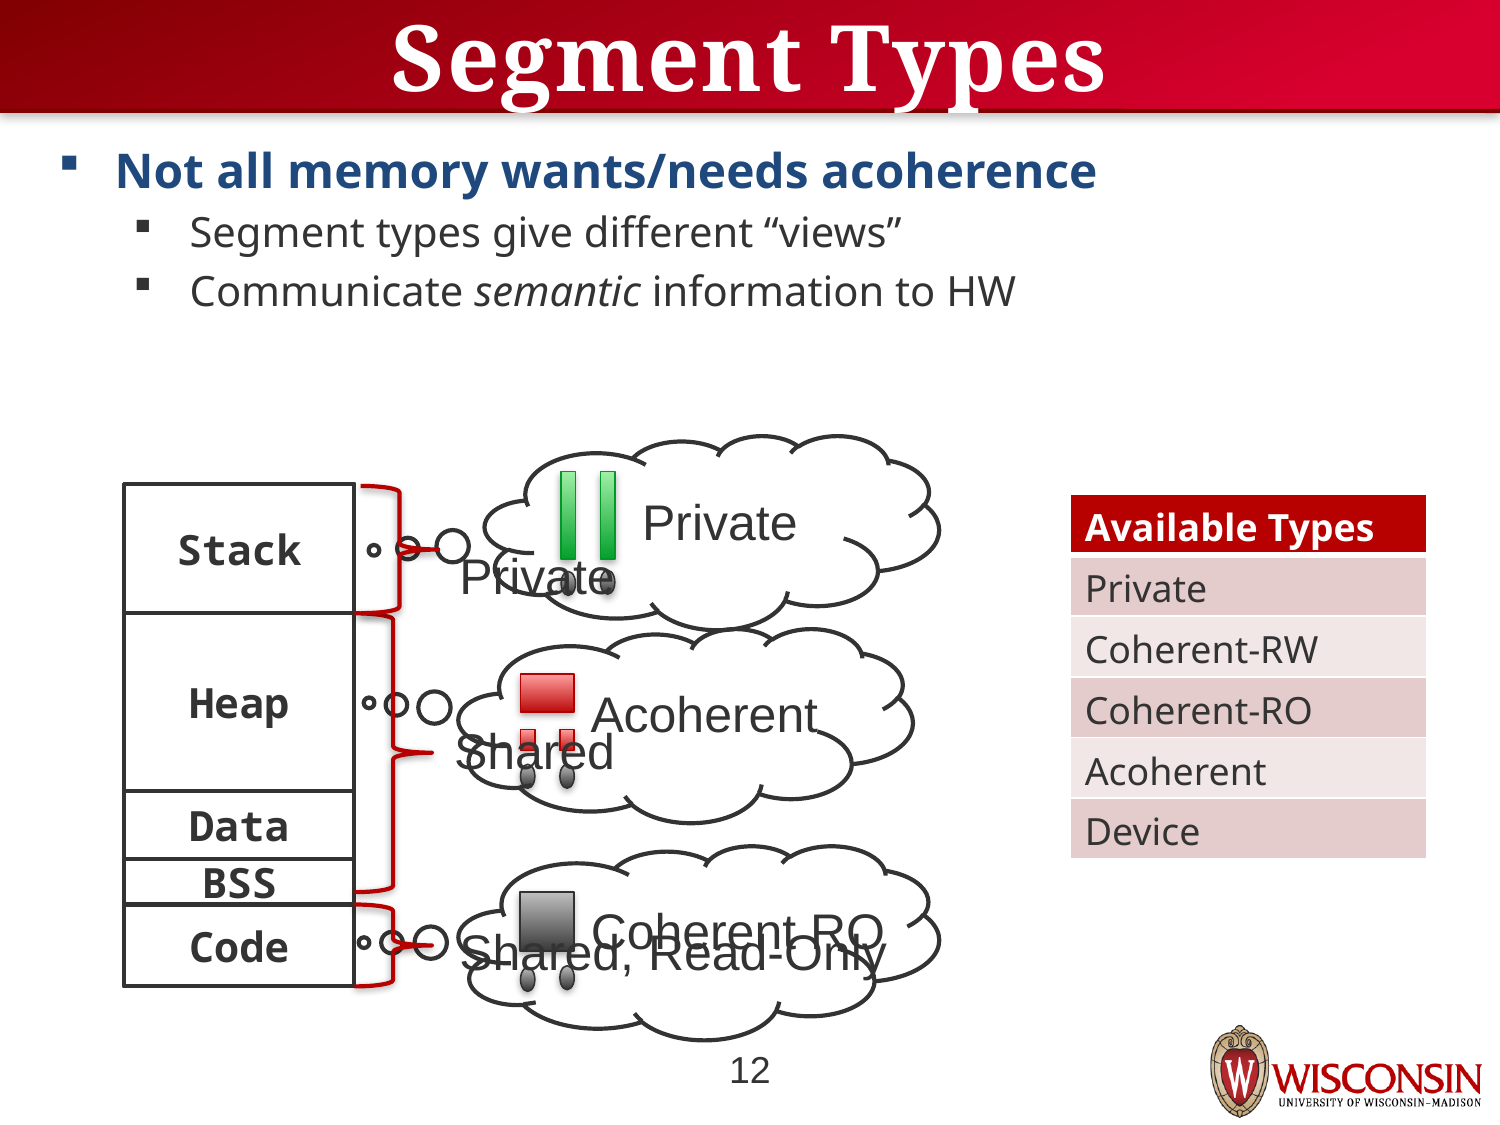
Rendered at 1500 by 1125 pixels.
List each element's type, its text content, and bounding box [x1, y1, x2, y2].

text_box [482, 434, 942, 633]
table_cell Private [1071, 558, 1426, 615]
text_box [469, 988, 876, 1043]
text_box [354, 902, 434, 989]
title Segment Types [0, 0, 1500, 110]
text_box Code [122, 907, 349, 988]
text_box [412, 924, 444, 961]
text_box Shared [439, 711, 631, 787]
text_box BSS [122, 861, 353, 907]
picture [1208, 1025, 1482, 1118]
text_box Data [122, 793, 348, 861]
table_header Available Types [1071, 495, 1426, 552]
table_cell Acoherent [1071, 738, 1426, 797]
text_box Heap [122, 611, 352, 793]
table_cell Coherent-RO [1071, 678, 1426, 737]
text_box [360, 483, 441, 616]
text_box [399, 931, 405, 940]
text_box [458, 627, 916, 826]
text_box [479, 844, 931, 913]
text_box [399, 692, 410, 718]
text_box [416, 689, 453, 726]
text_box [406, 535, 421, 545]
table_cell Device [1071, 799, 1426, 858]
text_box Not all memory wants/needs acoherence Segment types give different “views” Communicate semantic information to HW [43, 132, 1465, 327]
text_box [434, 527, 469, 563]
text_box Shared, Read-Only [444, 913, 997, 988]
text_box [354, 611, 434, 895]
table_cell Coherent-RW [1071, 617, 1426, 676]
text_box Private [444, 537, 638, 613]
text_box Stack [122, 482, 356, 611]
